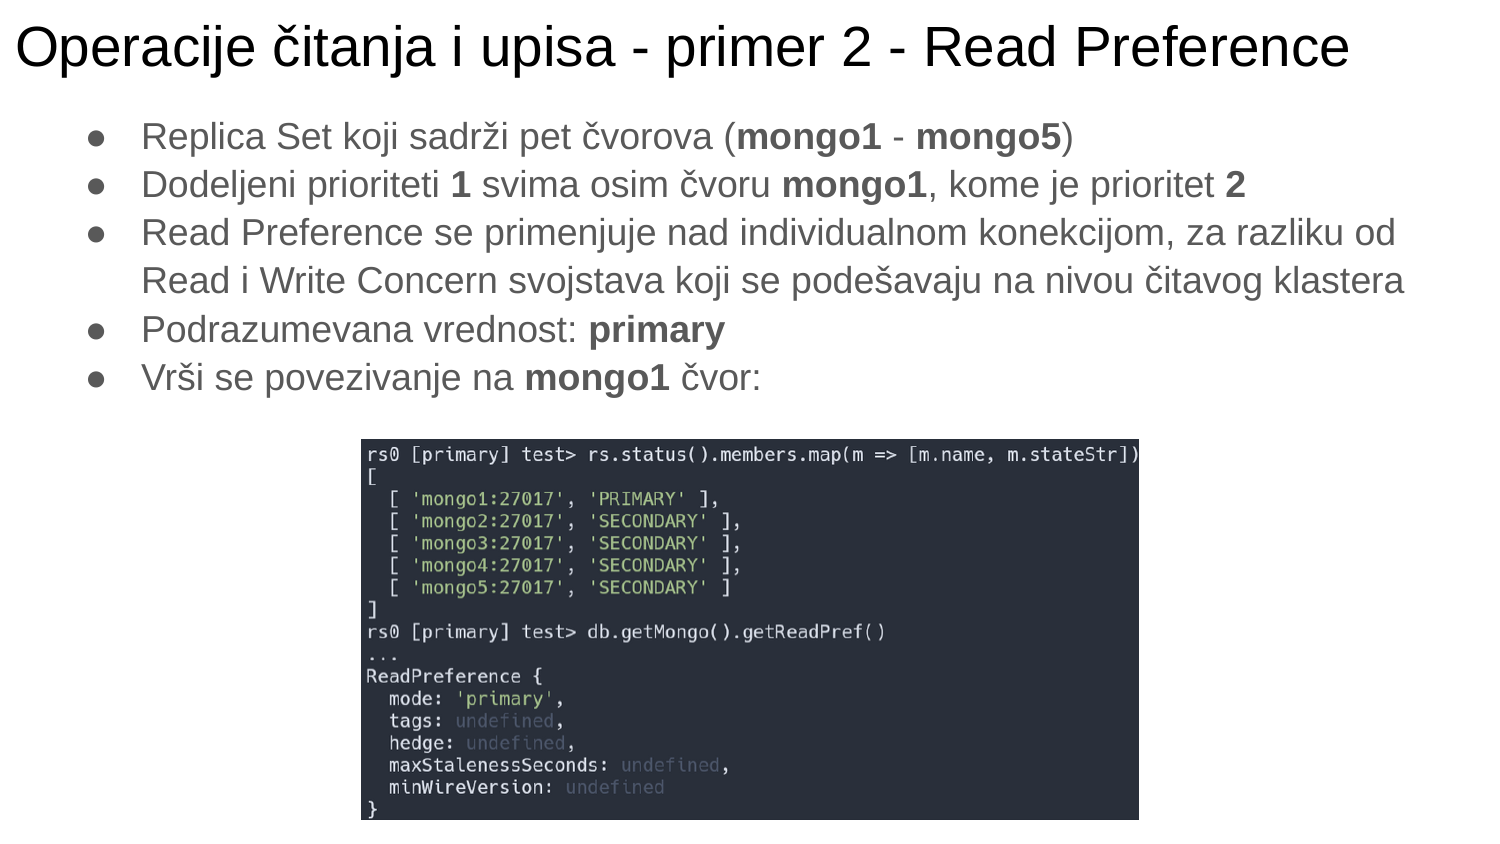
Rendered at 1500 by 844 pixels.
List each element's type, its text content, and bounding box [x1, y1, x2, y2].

list Replica Set koji sadrži pet čvorova (mongo1 - mongo5) Dodeljeni prioriteti 1 svima osim čvoru mongo1, kome je prioritet 2 Read Preference se primenjuje nad individualnom konekcijom, za razliku od Read i Write Concern svojstava koji se podešavaju na nivou čitavog klastera Podrazumevana vrednost: primary Vrši se povezivanje na mongo1 čvor: [51, 93, 1449, 698]
title Operacije čitanja i upisa - primer 2 - Read Preference [0, 0, 1398, 94]
picture [361, 439, 1139, 820]
